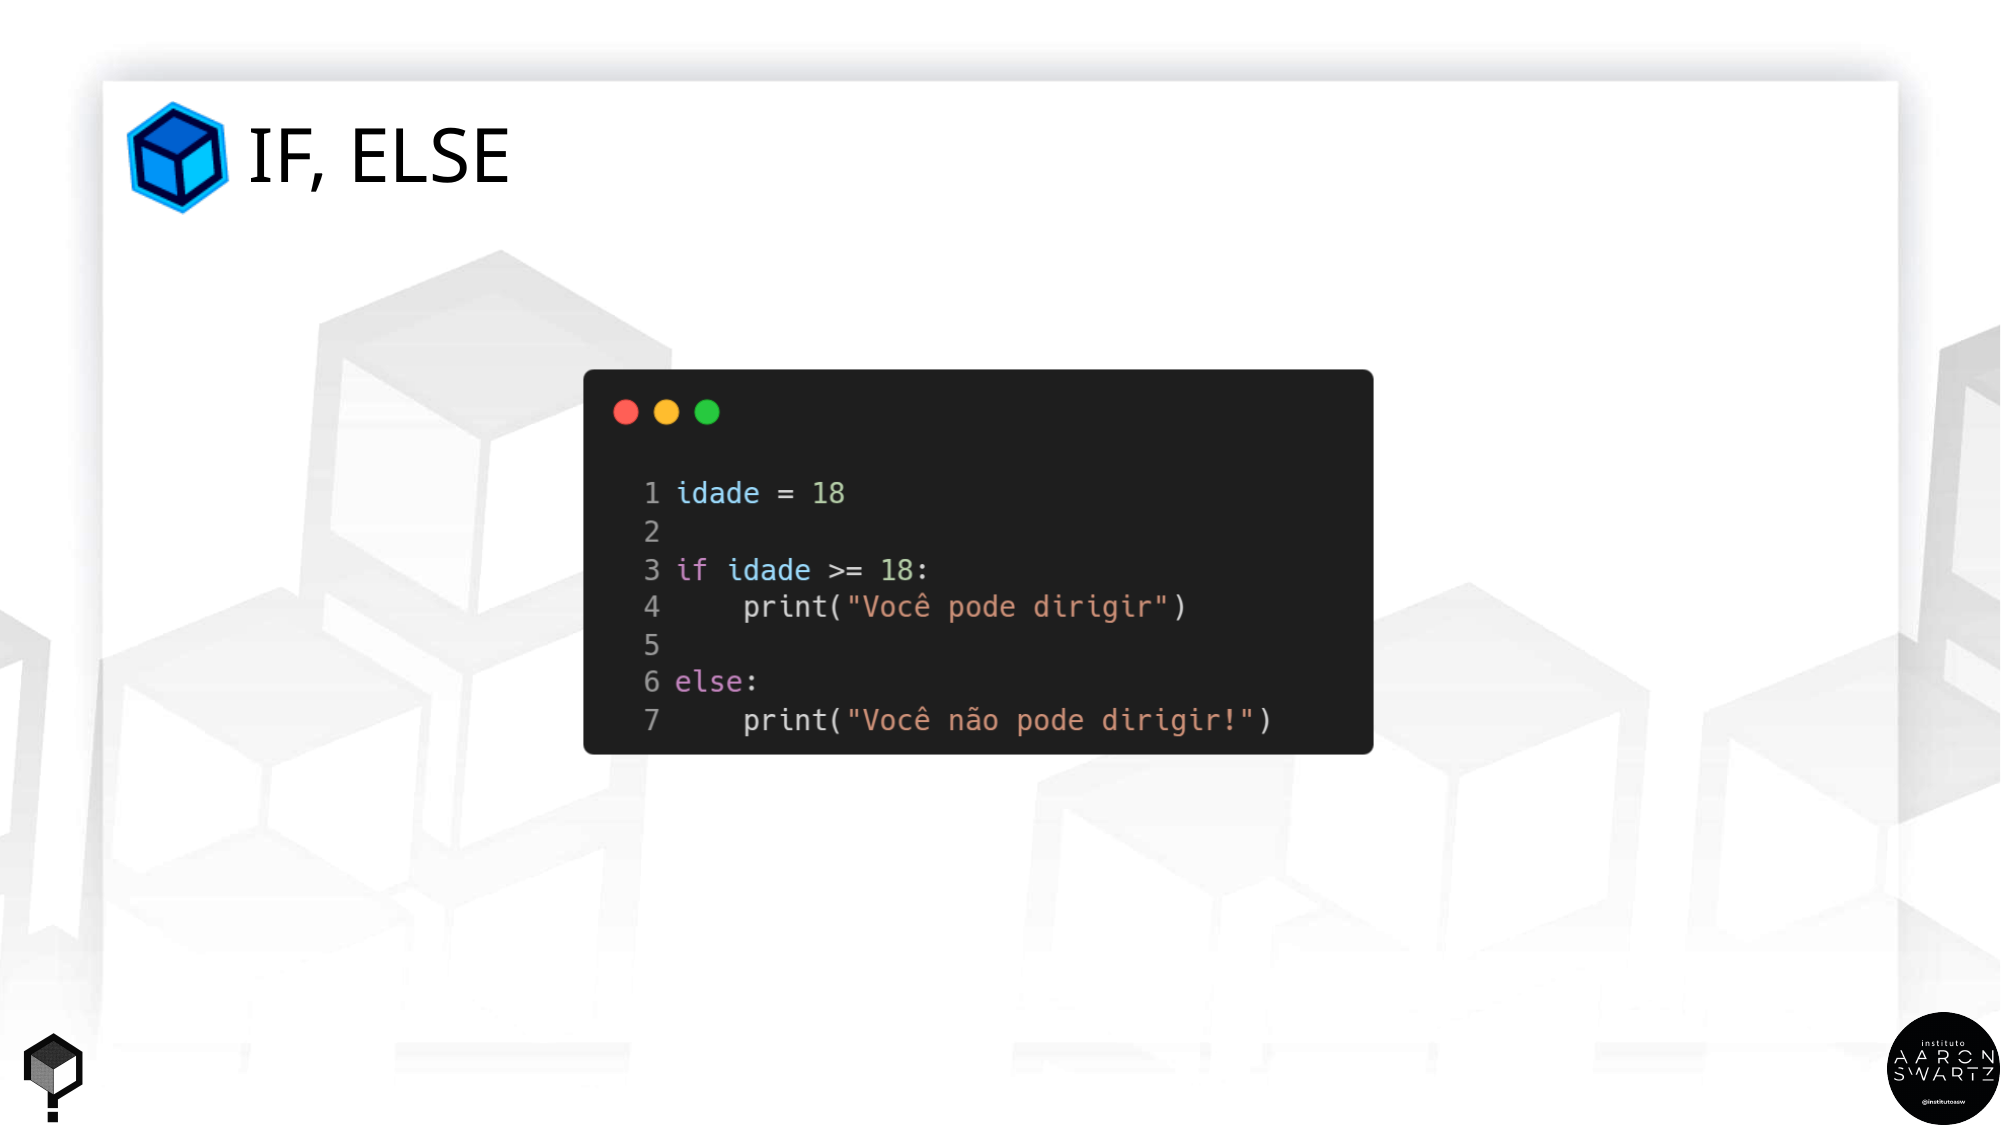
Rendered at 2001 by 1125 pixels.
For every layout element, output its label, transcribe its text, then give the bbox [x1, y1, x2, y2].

picture [0, 0, 2001, 1125]
title IF, ELSE [233, 75, 1250, 241]
